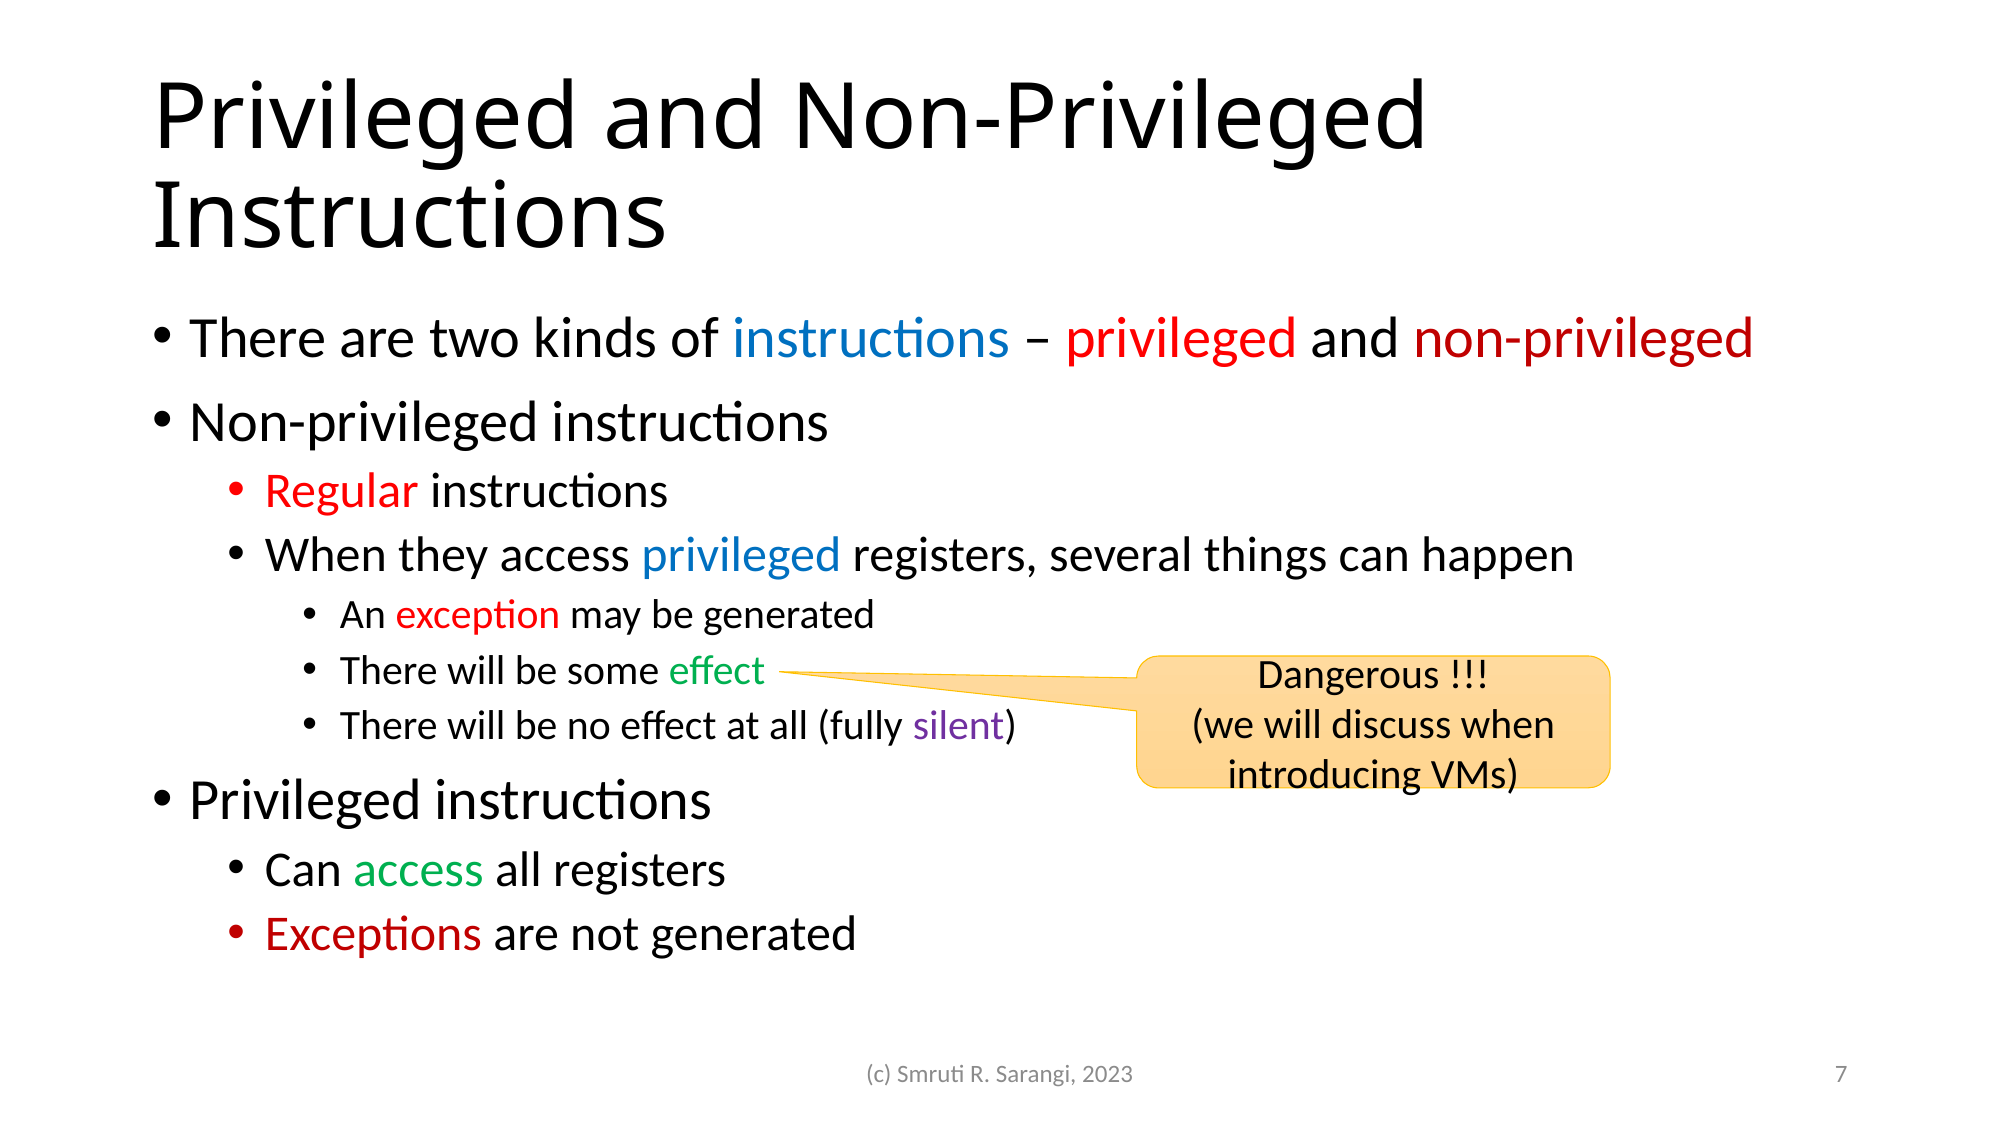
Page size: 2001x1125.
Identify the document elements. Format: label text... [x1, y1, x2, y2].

text_box Dangerous !!! (we will discuss when introducing VMs) [779, 655, 1611, 789]
slide_number 7 [1412, 1042, 1863, 1103]
list There are two kinds of instructions – privileged and non-privileged Non-privileged instructions Regular instructions When they access privileged registers, several things can happen An exception may be generated There will be some effect There will be no effect at all (fully silent) Privileged instructions Can access all registers Exceptions are not generated [137, 299, 1863, 1066]
title Privileged and Non-Privileged Instructions [137, 59, 1863, 278]
footer (c) Smruti R. Sarangi, 2023 [662, 1042, 1338, 1103]
